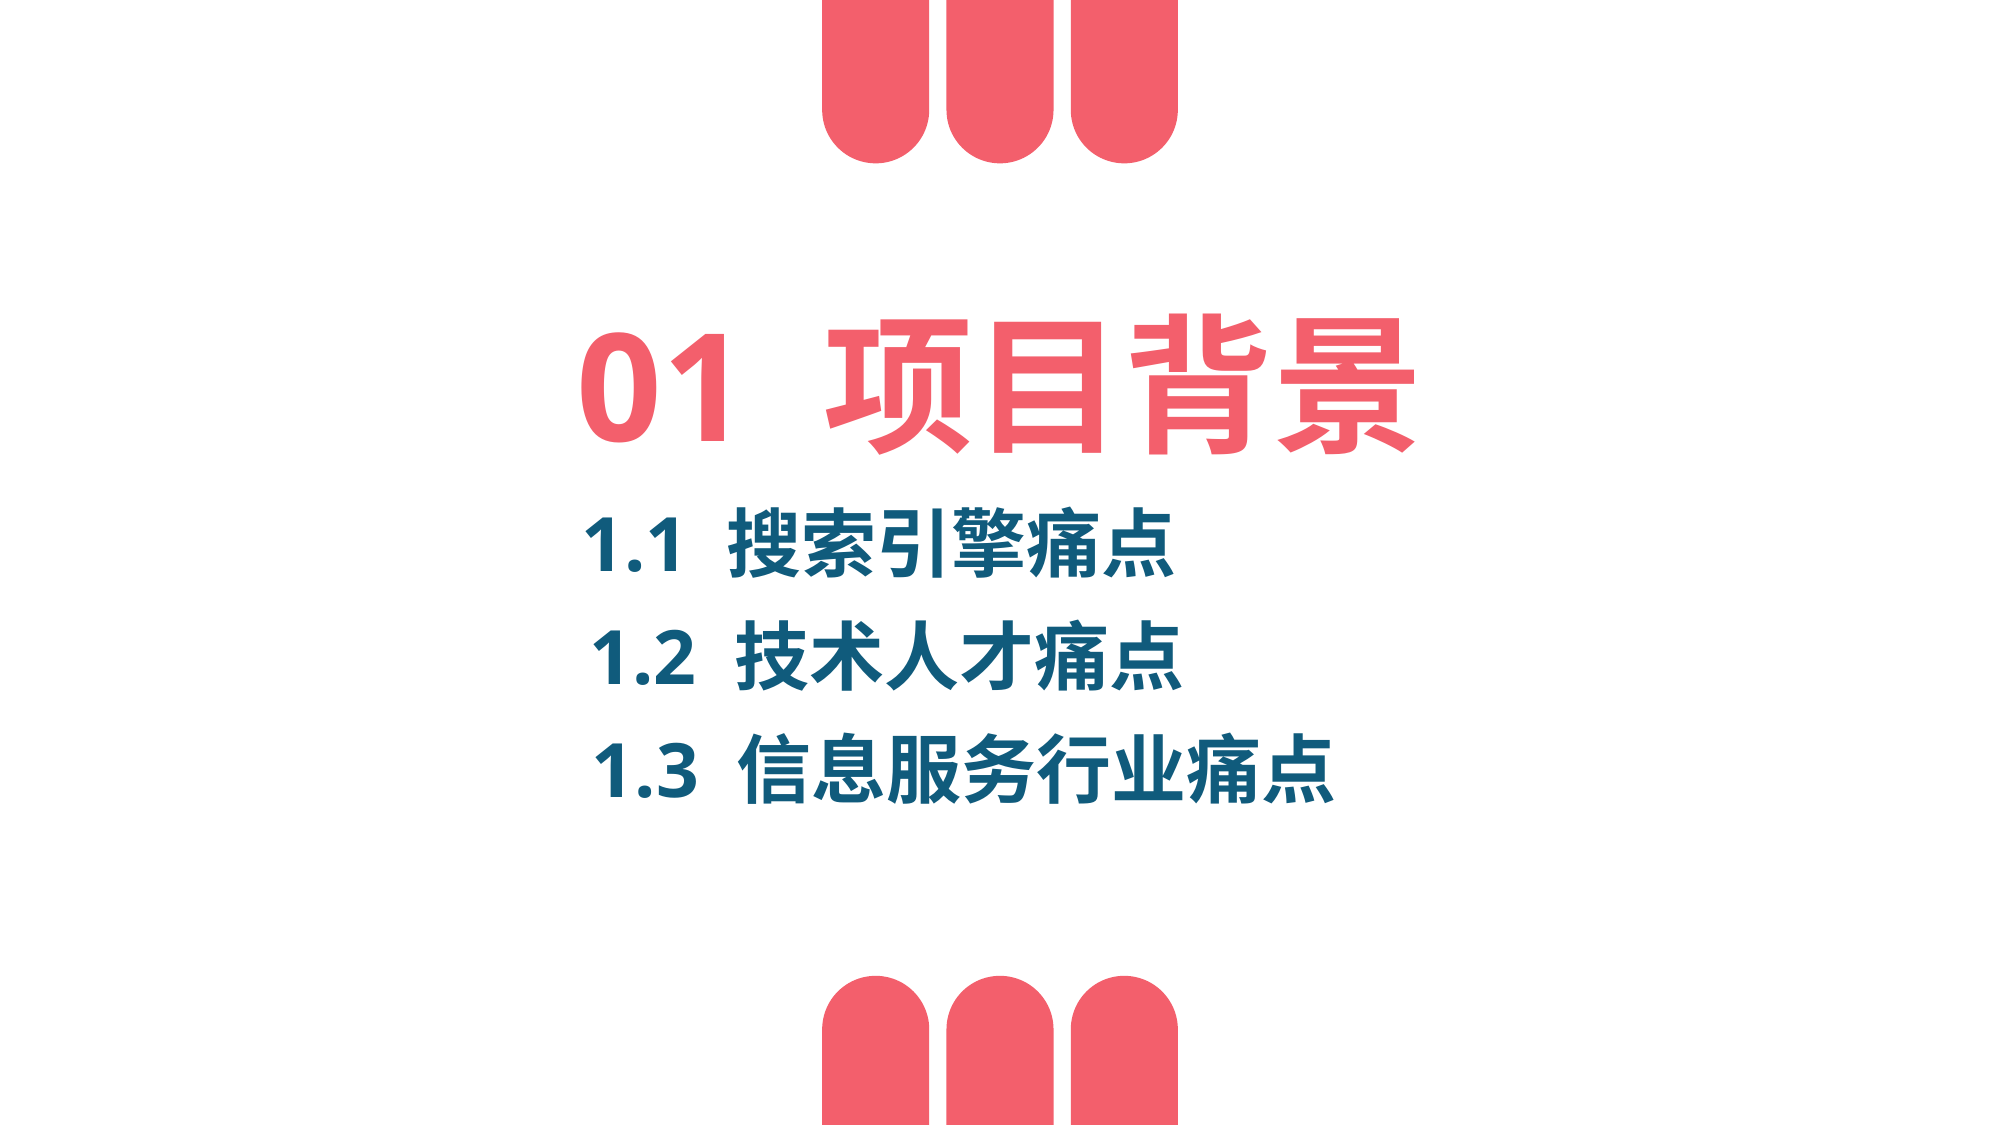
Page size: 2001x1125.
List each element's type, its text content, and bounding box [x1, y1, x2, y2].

text_box 01 项目背景 [562, 284, 1438, 480]
text_box 1.1 搜索引擎痛点 [566, 488, 1192, 594]
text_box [822, 975, 1178, 1125]
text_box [822, 0, 1178, 164]
text_box 1.3 信息服务行业痛点 [577, 715, 1352, 821]
text_box 1.2 技术人才痛点 [574, 602, 1200, 707]
